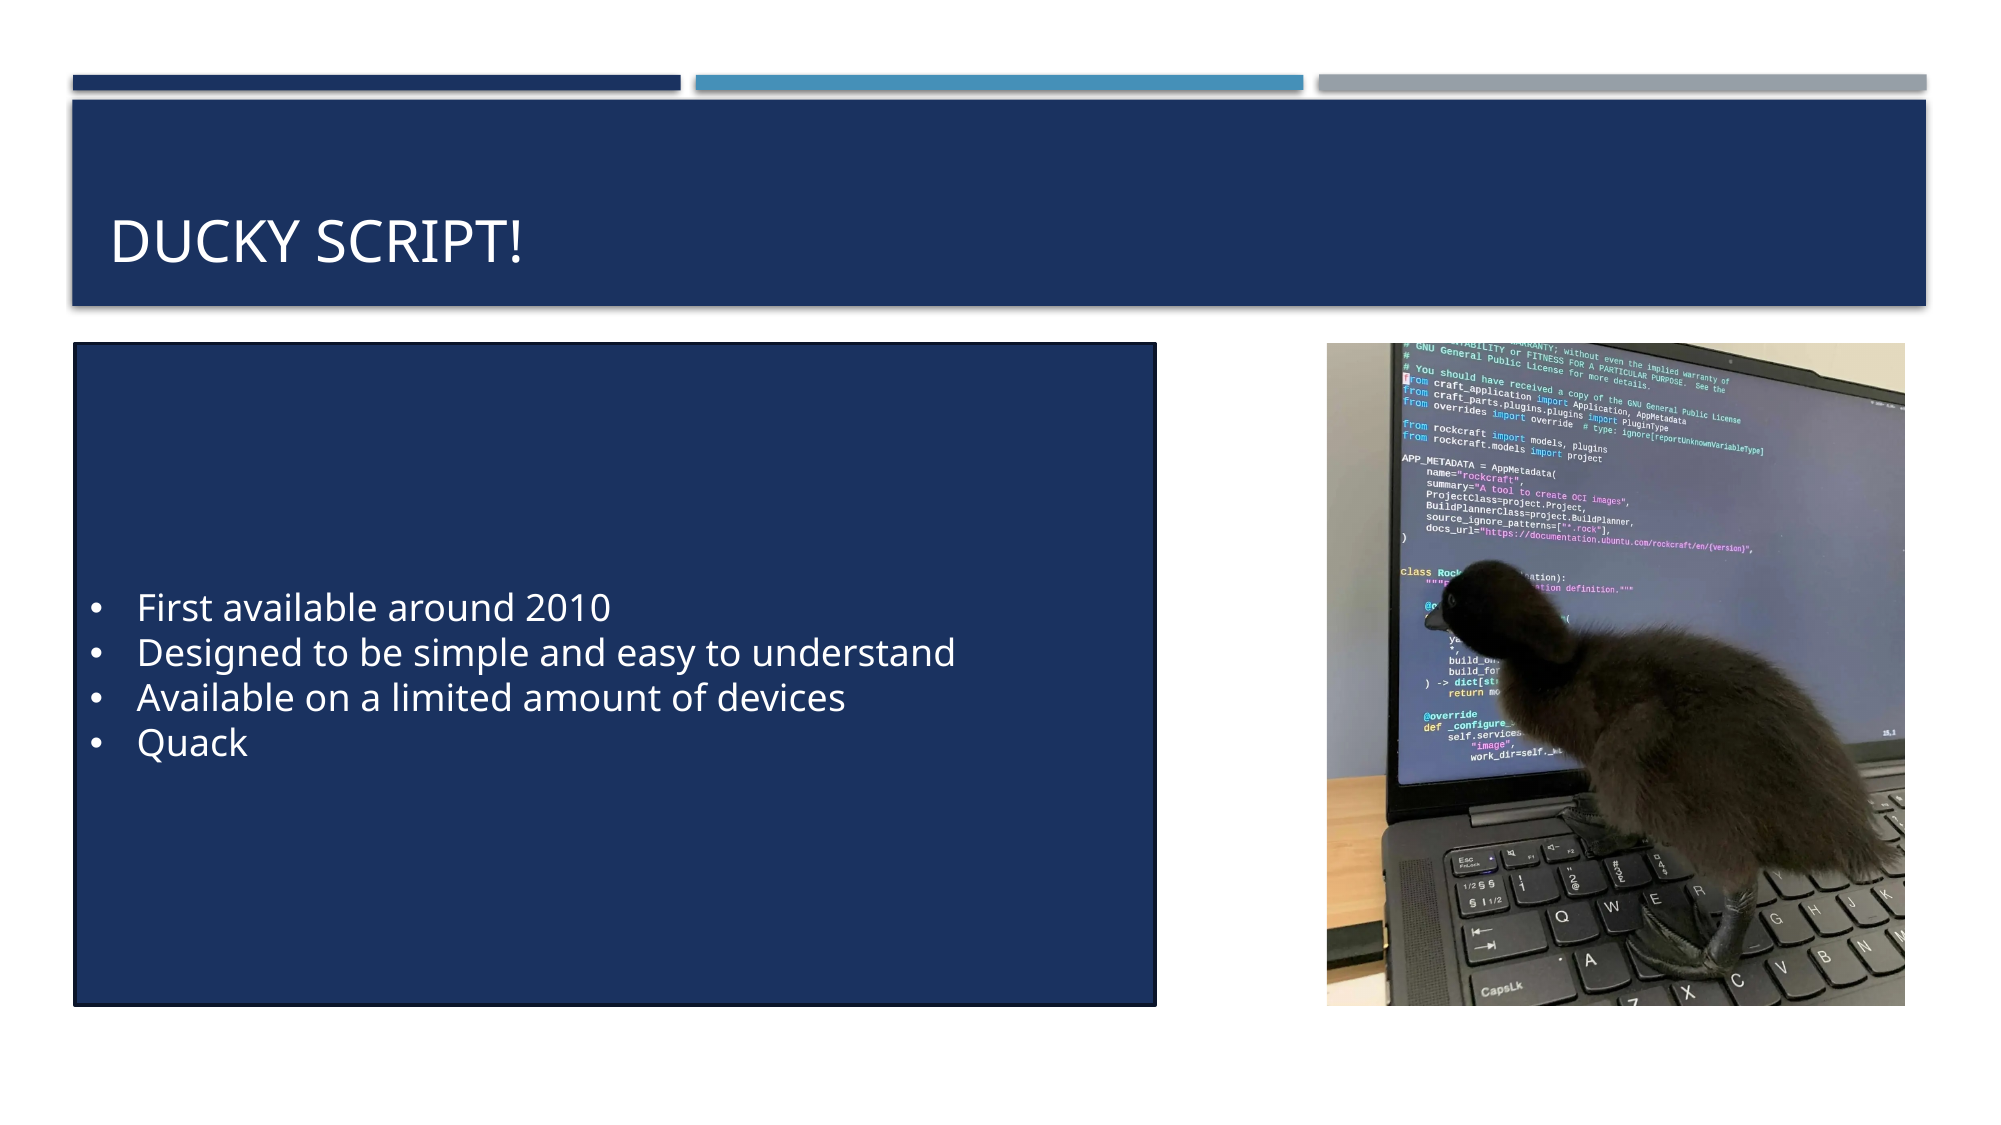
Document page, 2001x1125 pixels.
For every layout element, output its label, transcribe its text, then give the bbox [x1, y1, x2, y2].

text_box First available around 2010 Designed to be simple and easy to understand Available on a limited amount of devices Quack [73, 342, 1157, 1007]
picture [1326, 342, 1906, 1006]
title Ducky Script! [94, 119, 1904, 282]
